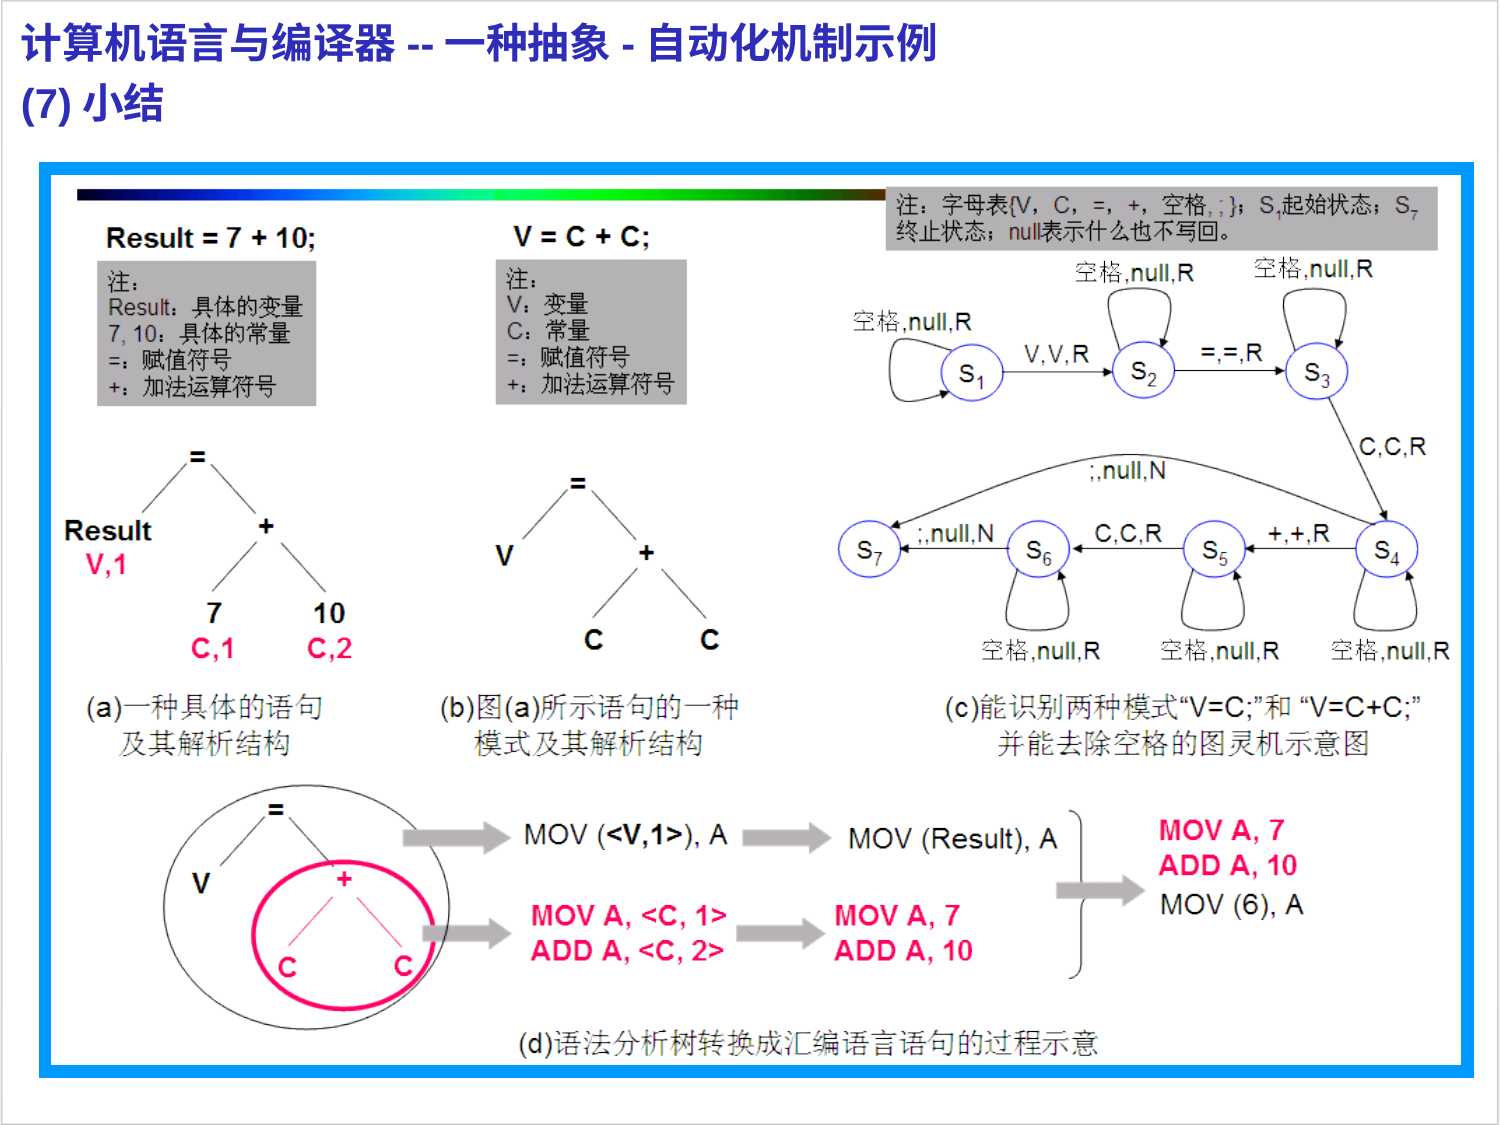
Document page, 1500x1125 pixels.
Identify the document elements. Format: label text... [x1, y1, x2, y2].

picture [0, 0, 1500, 1125]
text_box 计算机语言与编译器--一种抽象-自动化机制示例 (7)小结 [6, 0, 953, 135]
